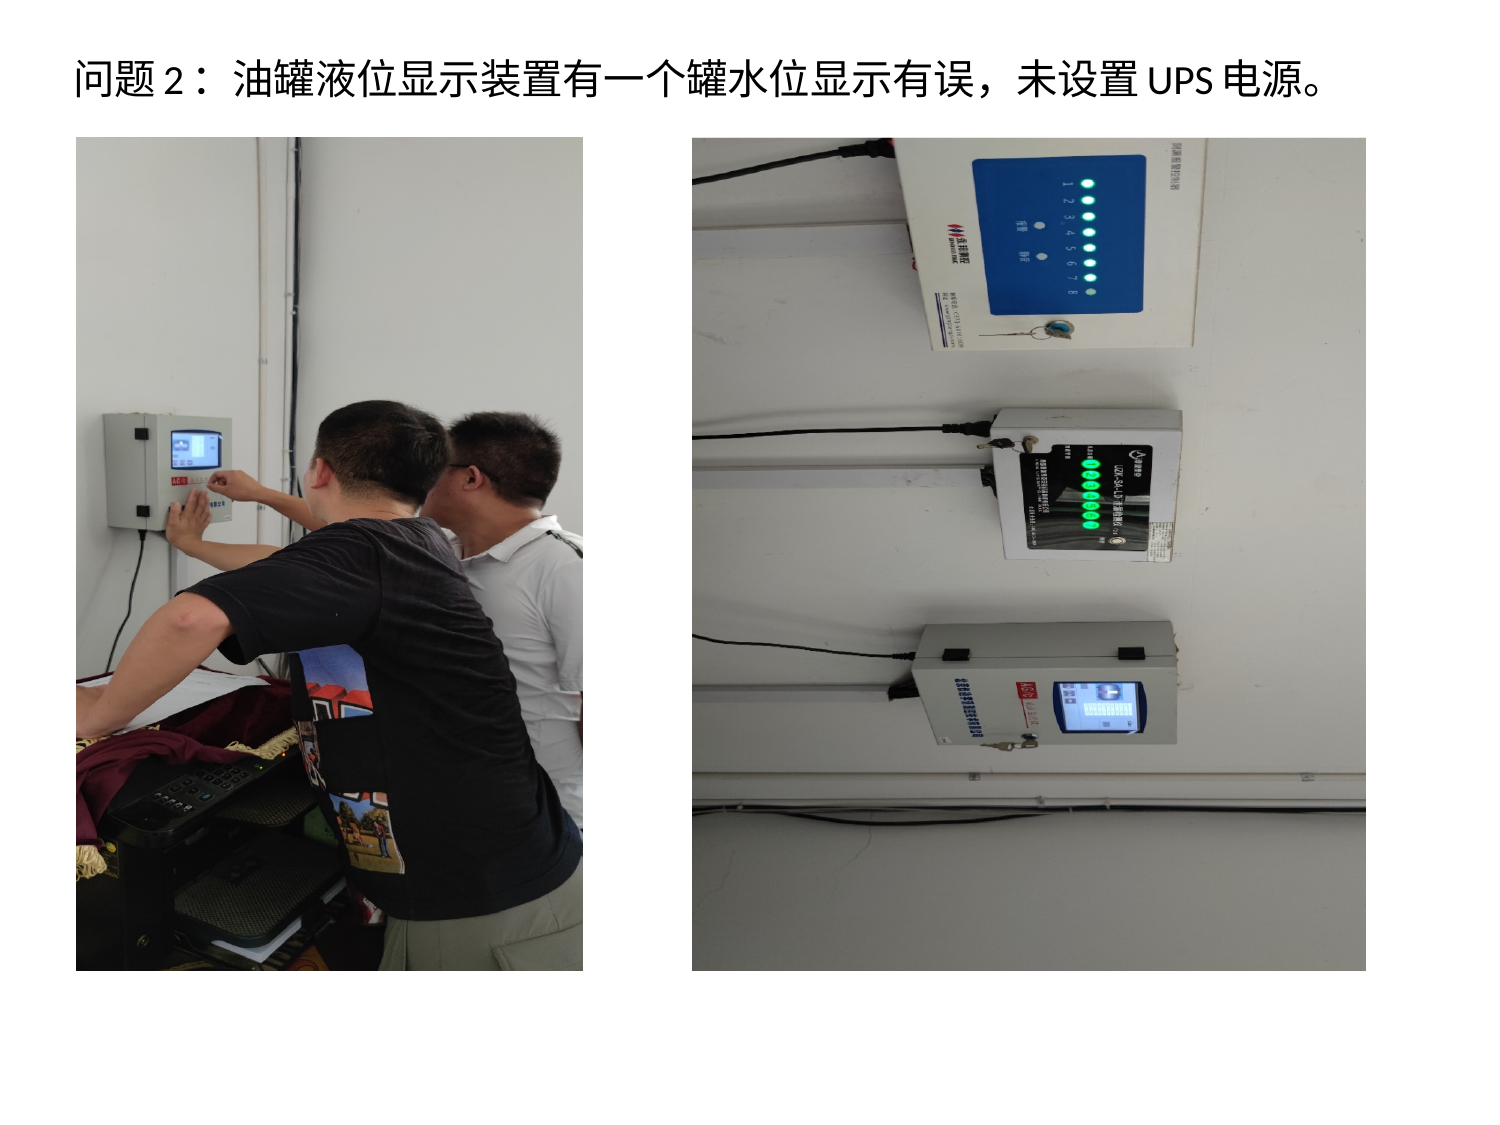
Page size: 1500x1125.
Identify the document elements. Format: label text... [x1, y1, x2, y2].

picture [611, 138, 1446, 971]
title 问题2：油罐液位显示装置有一个罐水位显示有误，未设置UPS电源。 [58, 35, 1409, 122]
picture [76, 136, 584, 972]
